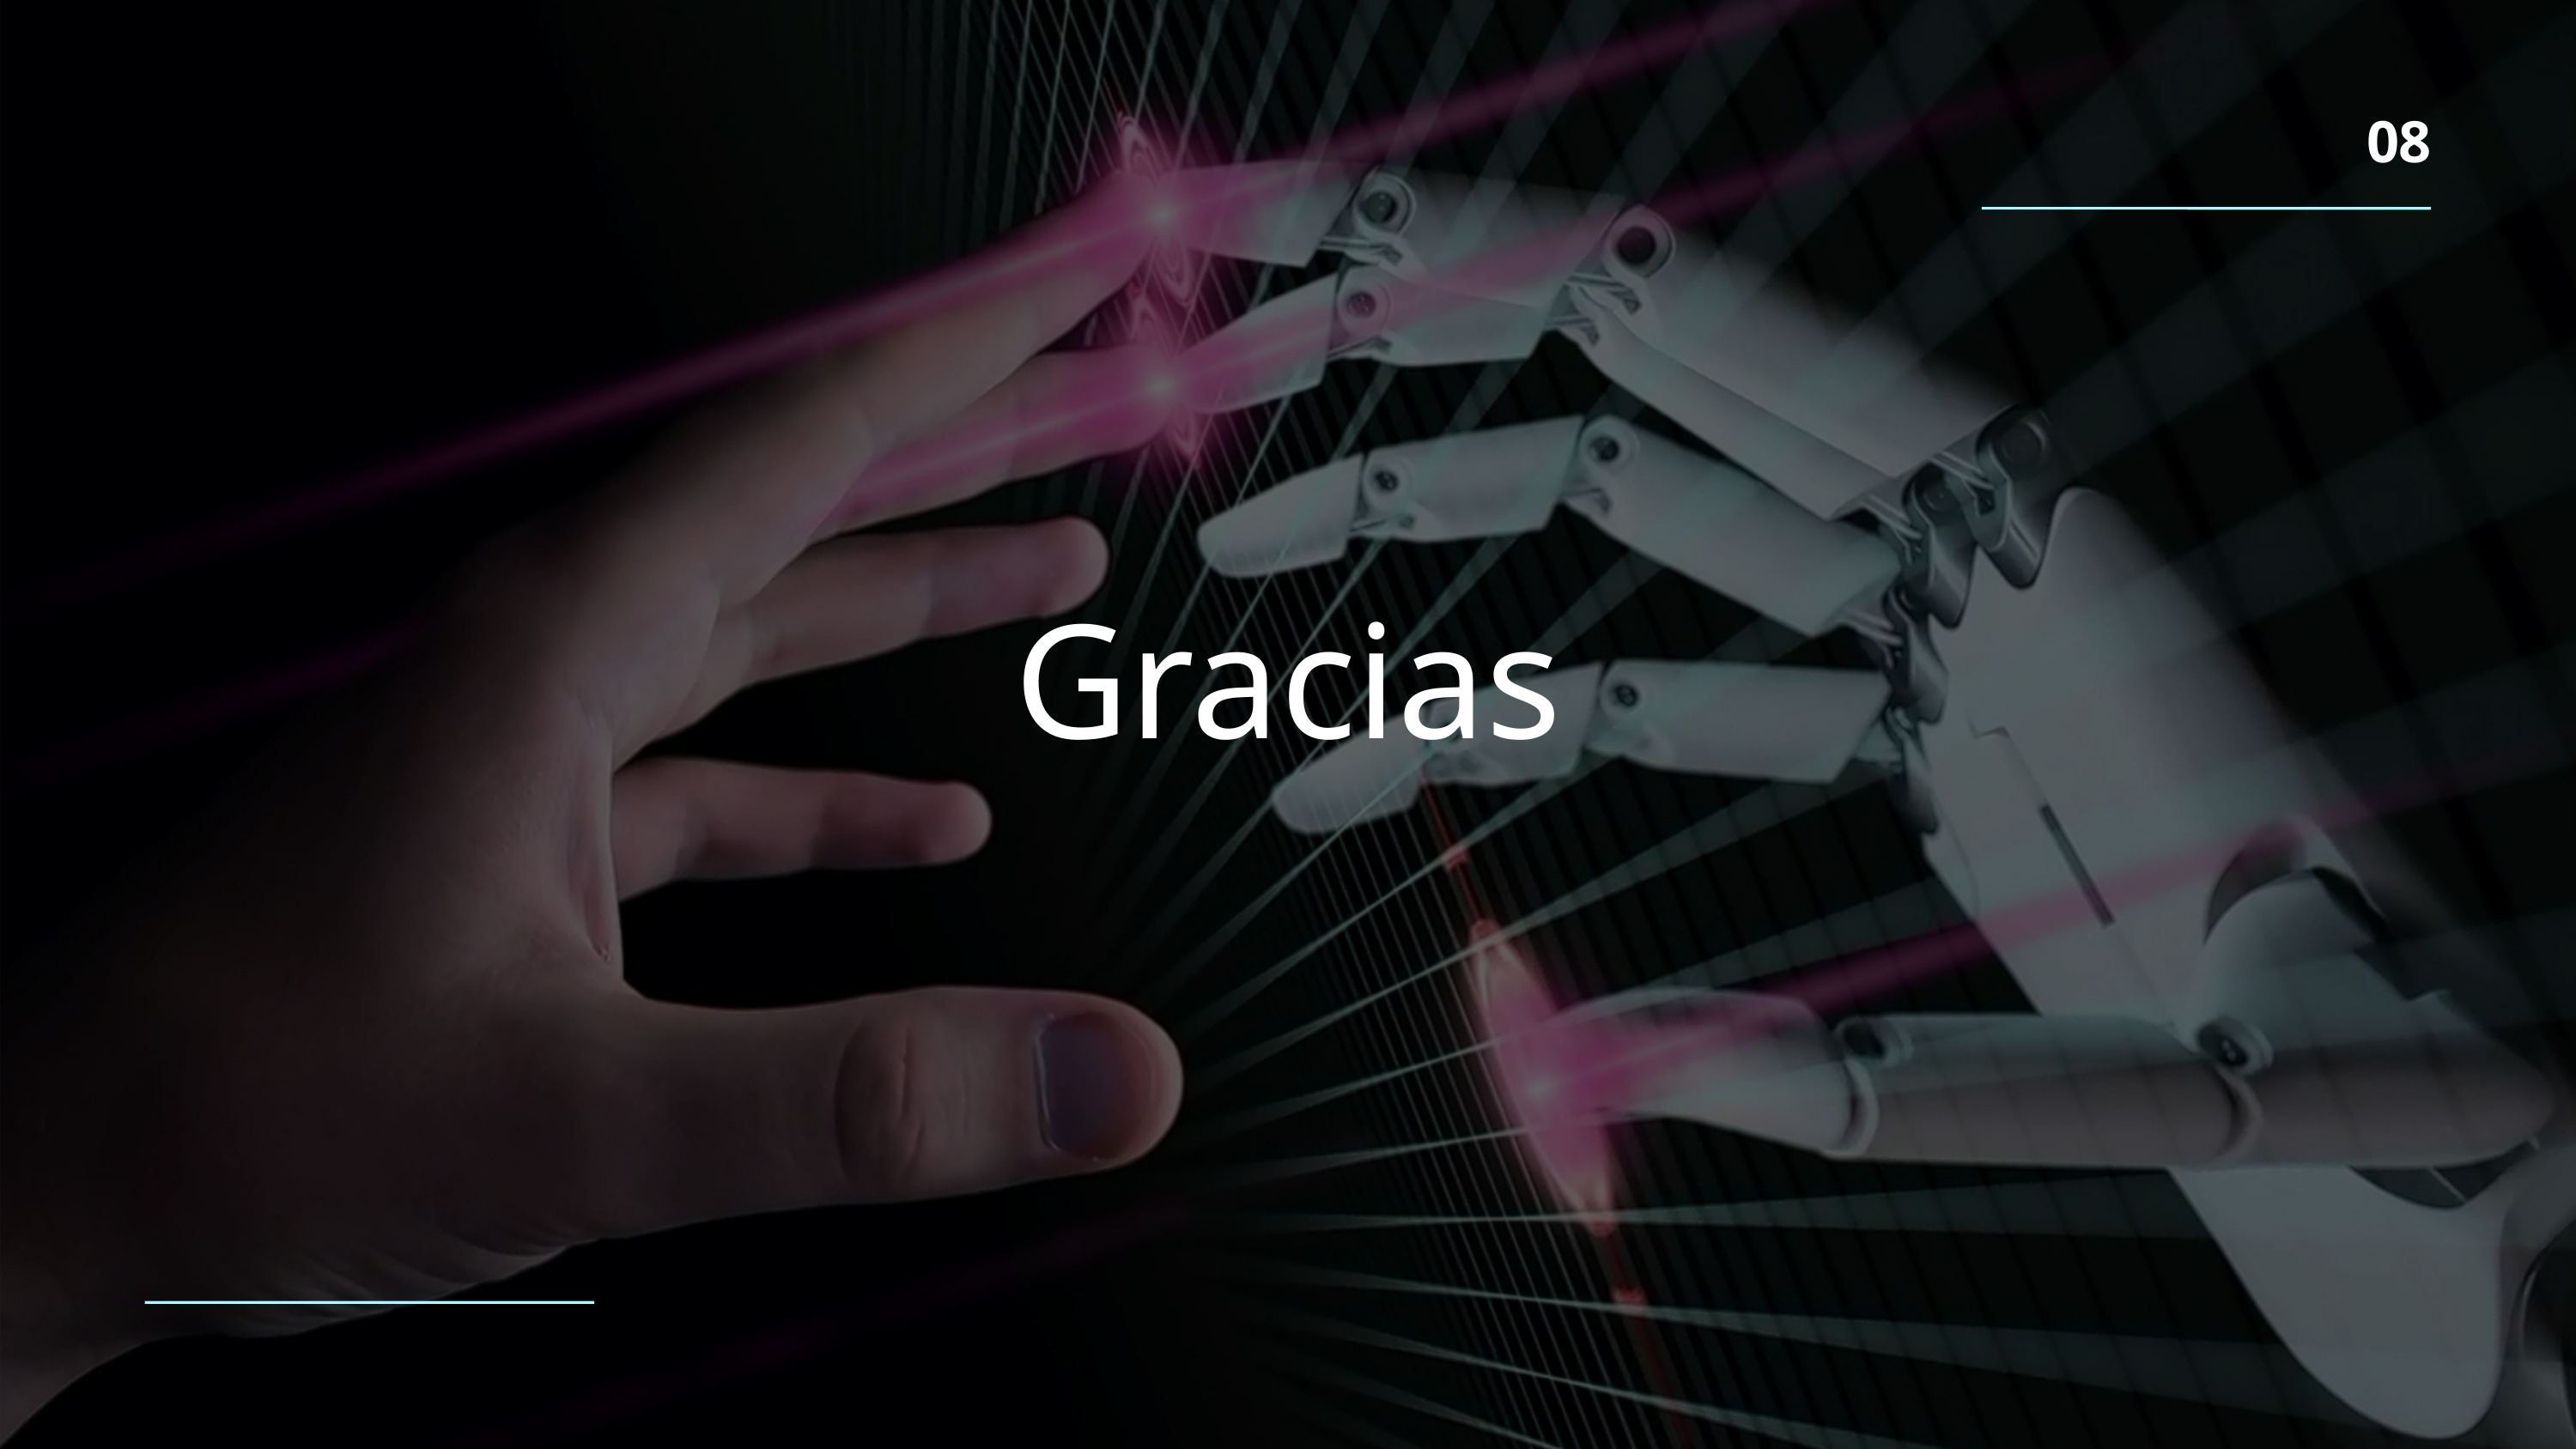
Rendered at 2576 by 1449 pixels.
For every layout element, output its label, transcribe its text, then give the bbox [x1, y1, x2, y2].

text_box Gracias [452, 591, 2124, 771]
text_box 08 [1981, 116, 2432, 174]
text_box [0, 0, 2576, 1449]
